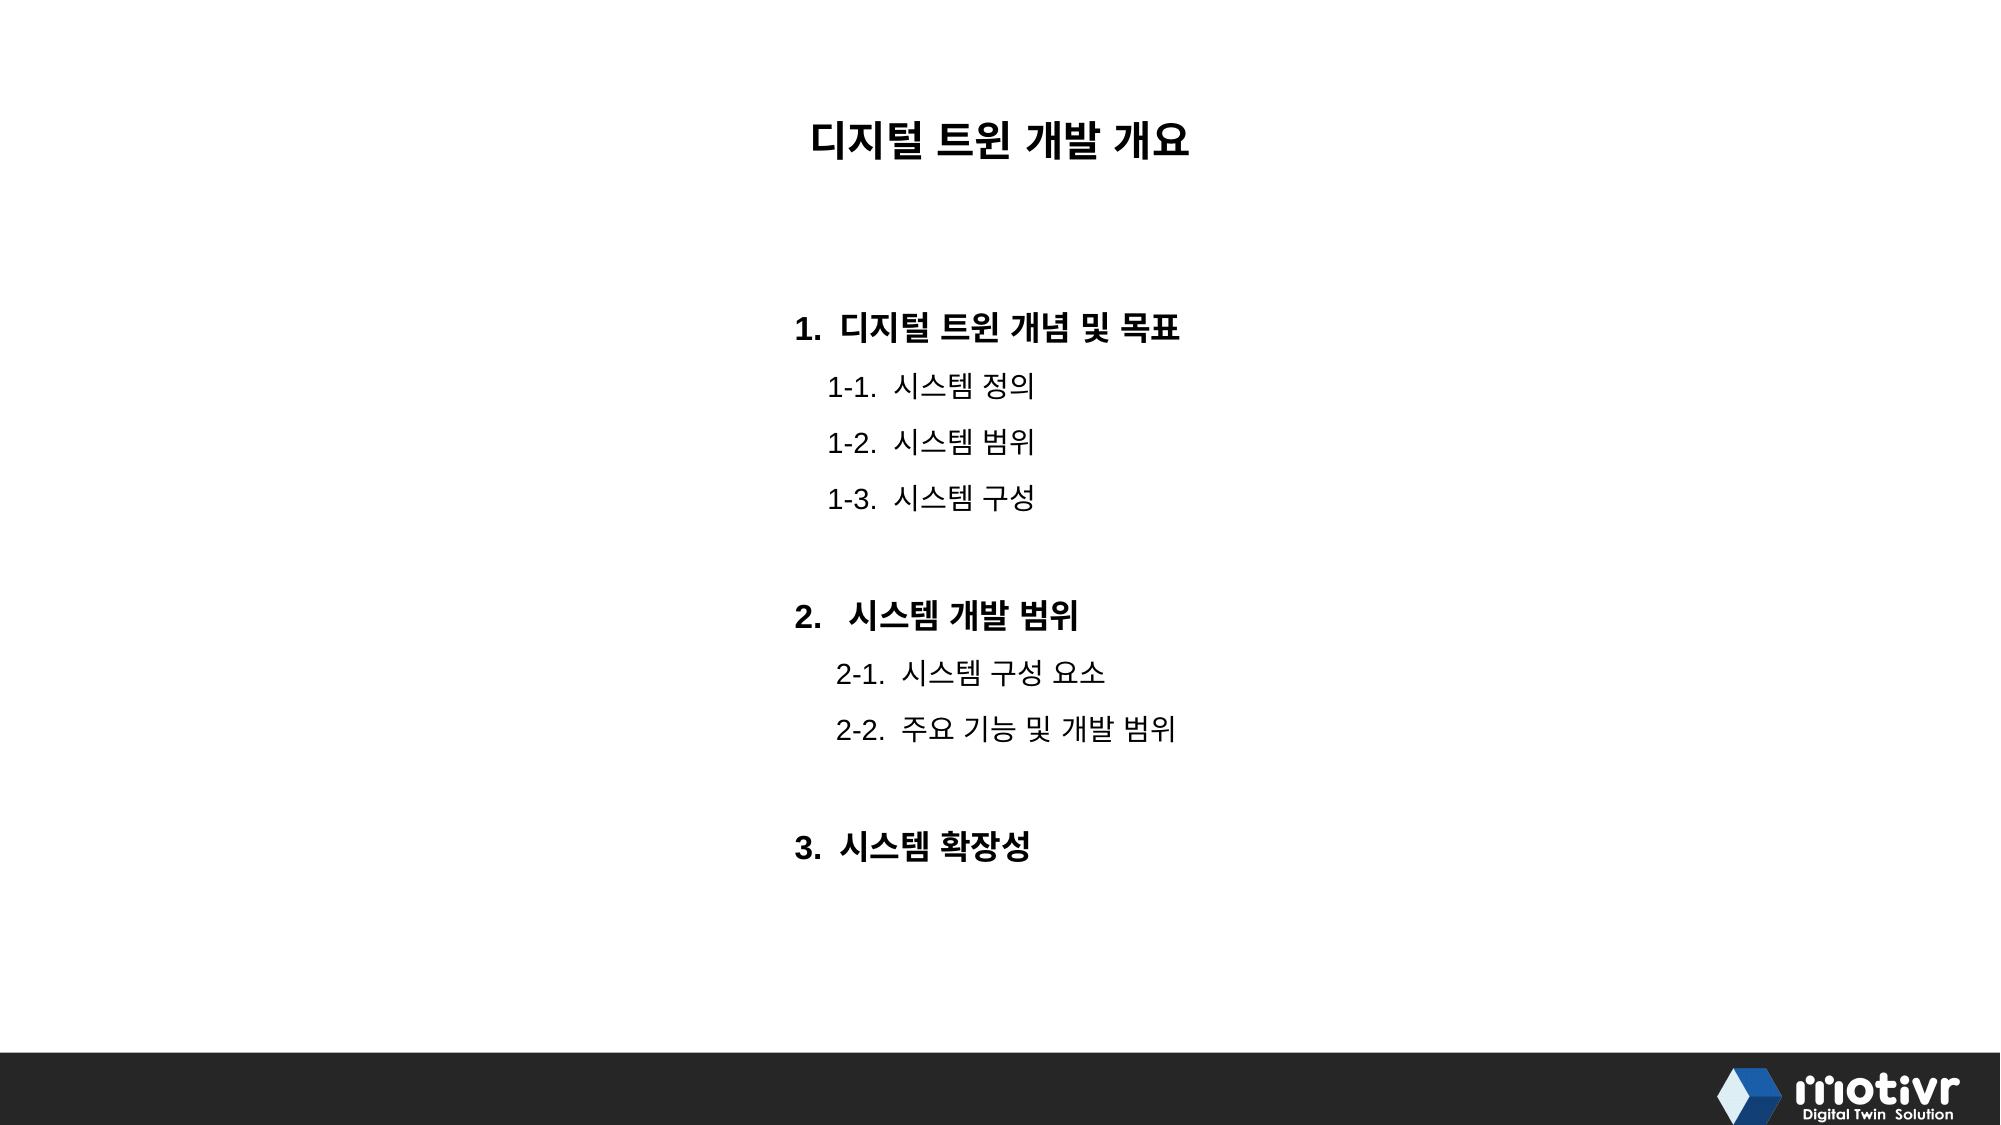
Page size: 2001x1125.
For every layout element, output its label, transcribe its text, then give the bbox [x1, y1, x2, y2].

text_box 디지털 트윈 개발 개요 [0, 77, 2000, 173]
text_box 1. 디지털 트윈 개념 및 목표 1-1. 시스템 정의 1-2. 시스템 범위 1-3. 시스템 구성 2. 시스템 개발 범위 2-1. 시스템 구성 요소 2-2. 주요 기능 및 개발 범위 3. 시스템 확장성 [779, 276, 1278, 874]
text_box [0, 1052, 2000, 1125]
picture [1717, 1068, 1960, 1125]
